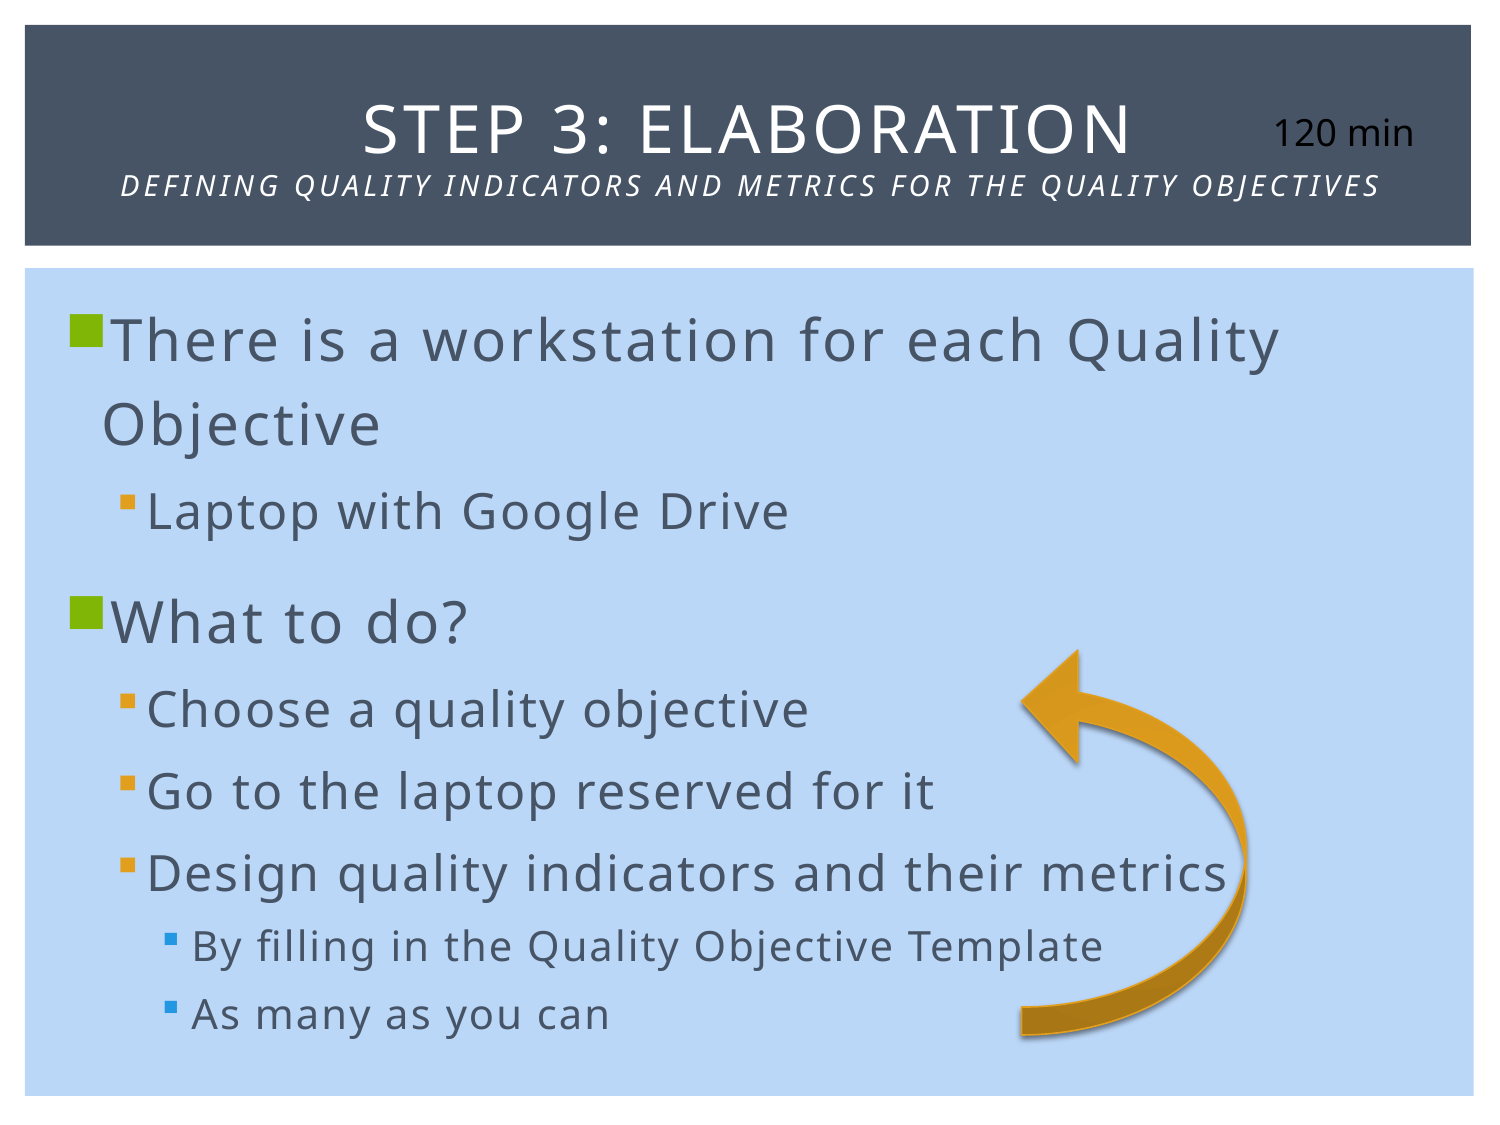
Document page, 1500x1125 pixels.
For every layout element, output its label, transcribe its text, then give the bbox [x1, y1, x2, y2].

title STEP 3: Elaboration Defining quality indicators and metrics for the quality objectives [62, 58, 1438, 232]
list There is a workstation for each Quality Objective Laptop with Google Drive What to do? Choose a quality objective Go to the laptop reserved for it Design quality indicators and their metrics By filling in the Quality Objective Template As many as you can [41, 281, 1421, 1071]
text_box [1020, 649, 1247, 1036]
text_box 120 min [1257, 101, 1435, 162]
